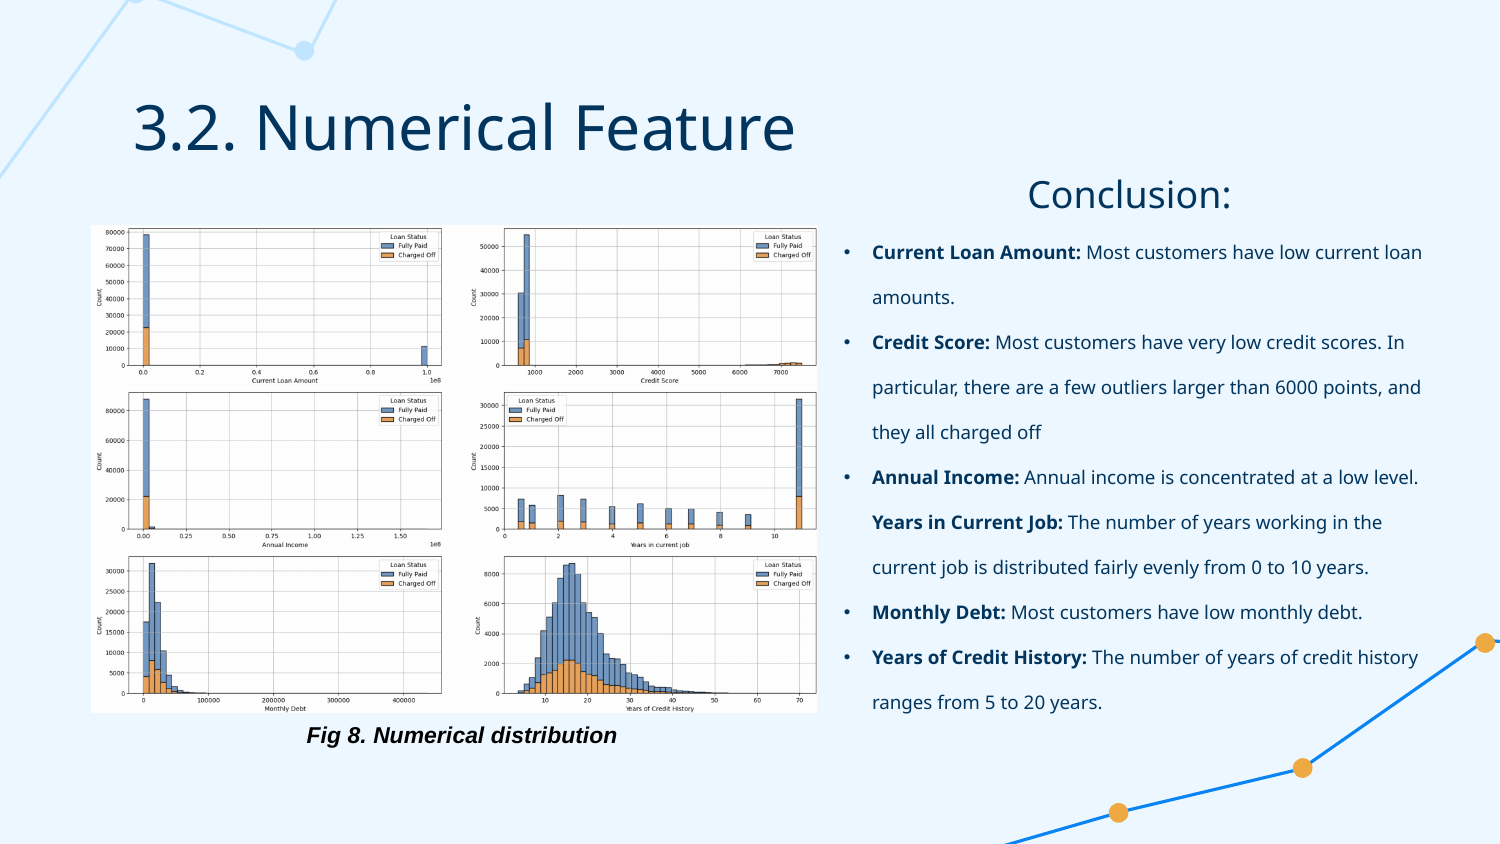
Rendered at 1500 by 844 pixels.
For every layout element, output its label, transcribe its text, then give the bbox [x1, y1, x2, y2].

title 3.2. Numerical Feature [118, 72, 1382, 167]
text_box Current Loan Amount: Most customers have low current loan amounts. Credit Score: Most customers have very low credit scores. In particular, there are a few outliers larger than 6000 points, and they all charged off Annual Income: Annual income is concentrated at a low level. Years in Current Job: The number of years working in the current job is distributed fairly evenly from 0 to 10 years. Monthly Debt: Most customers have low monthly debt. Years of Credit History: The number of years of credit history ranges from 5 to 20 years. [828, 203, 1459, 802]
text_box Conclusion: [1012, 161, 1500, 232]
text_box Fig 8. Numerical distribution [291, 721, 797, 755]
picture [90, 225, 819, 713]
